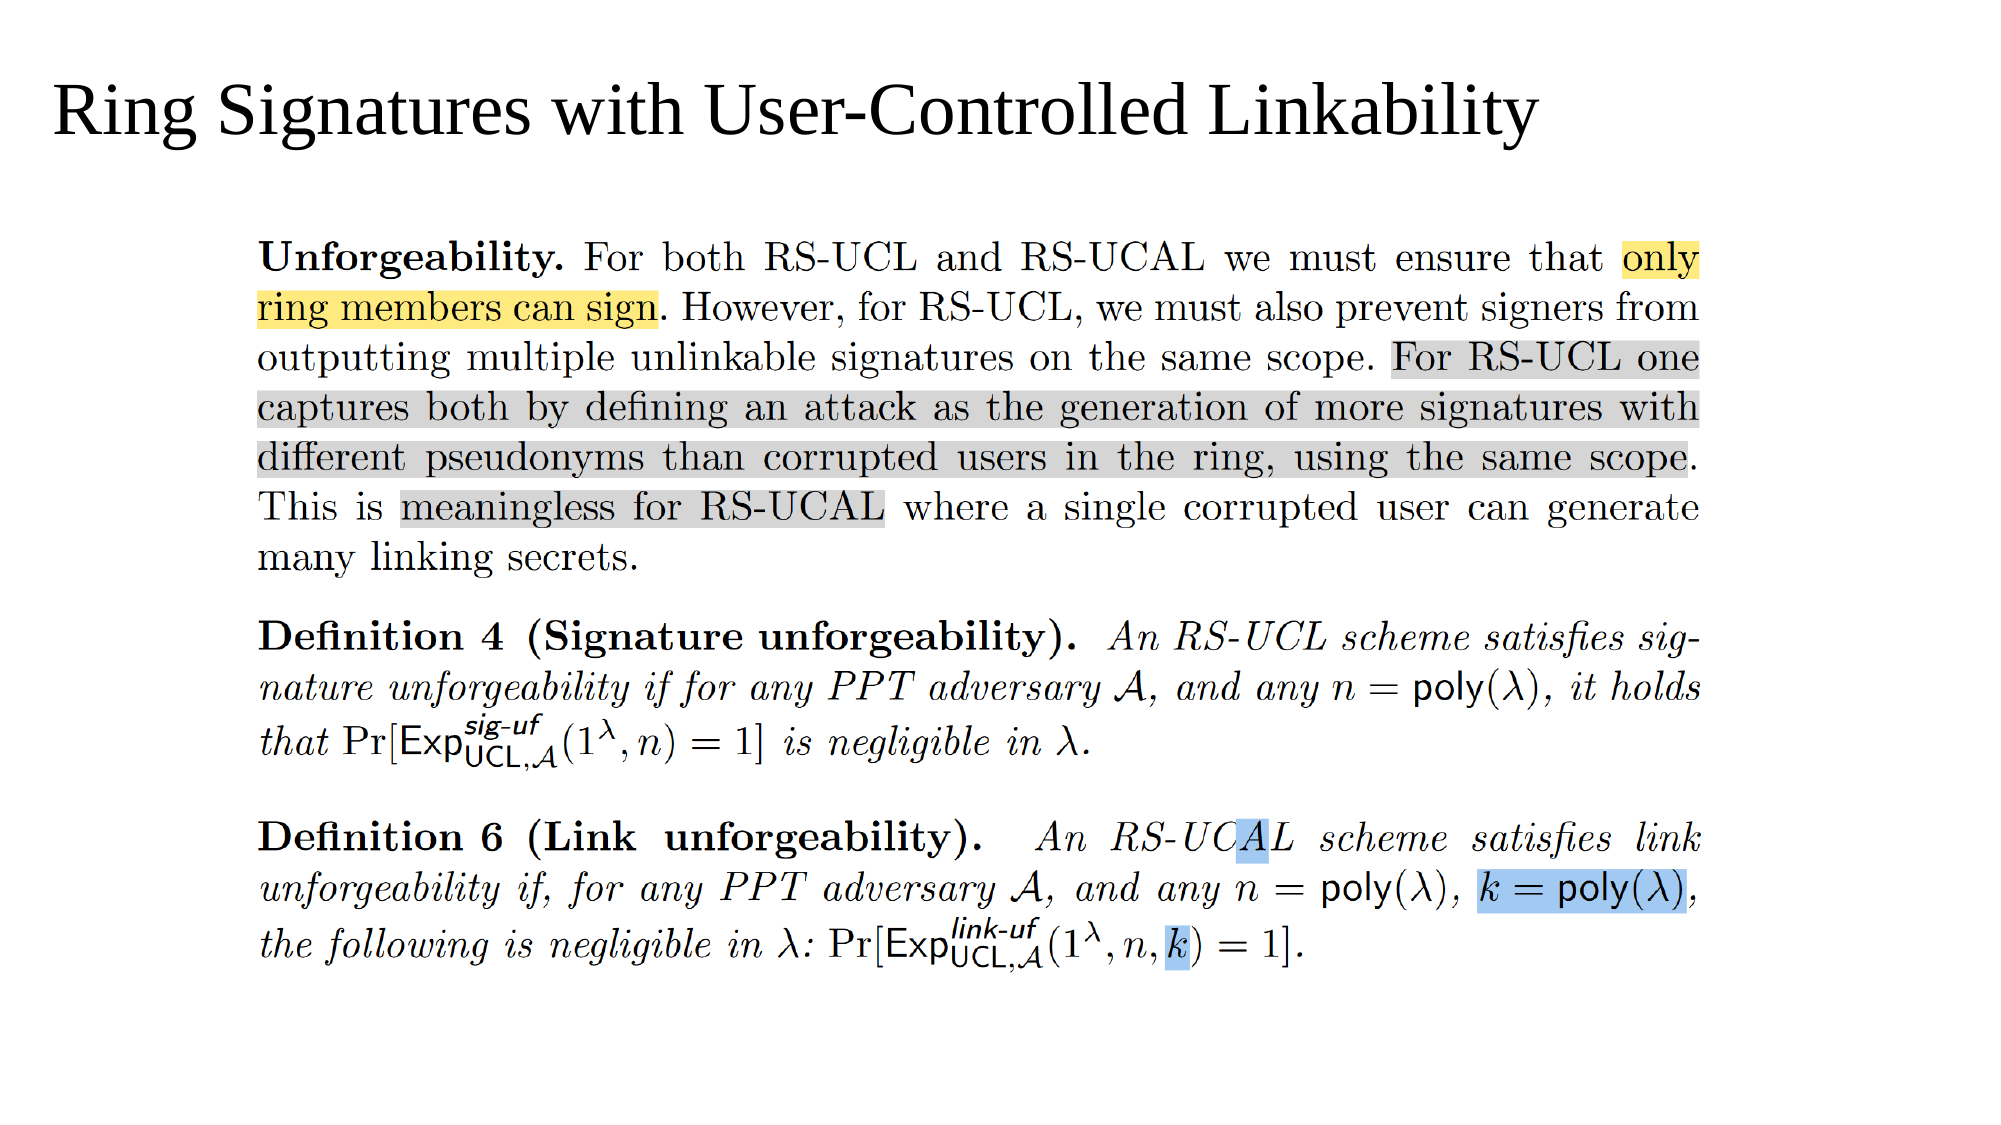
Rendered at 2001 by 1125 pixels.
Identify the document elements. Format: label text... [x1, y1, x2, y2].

picture [247, 804, 1712, 978]
text_box Ring Signatures with User-Controlled Linkability [0, 46, 1809, 175]
picture [238, 208, 1721, 771]
